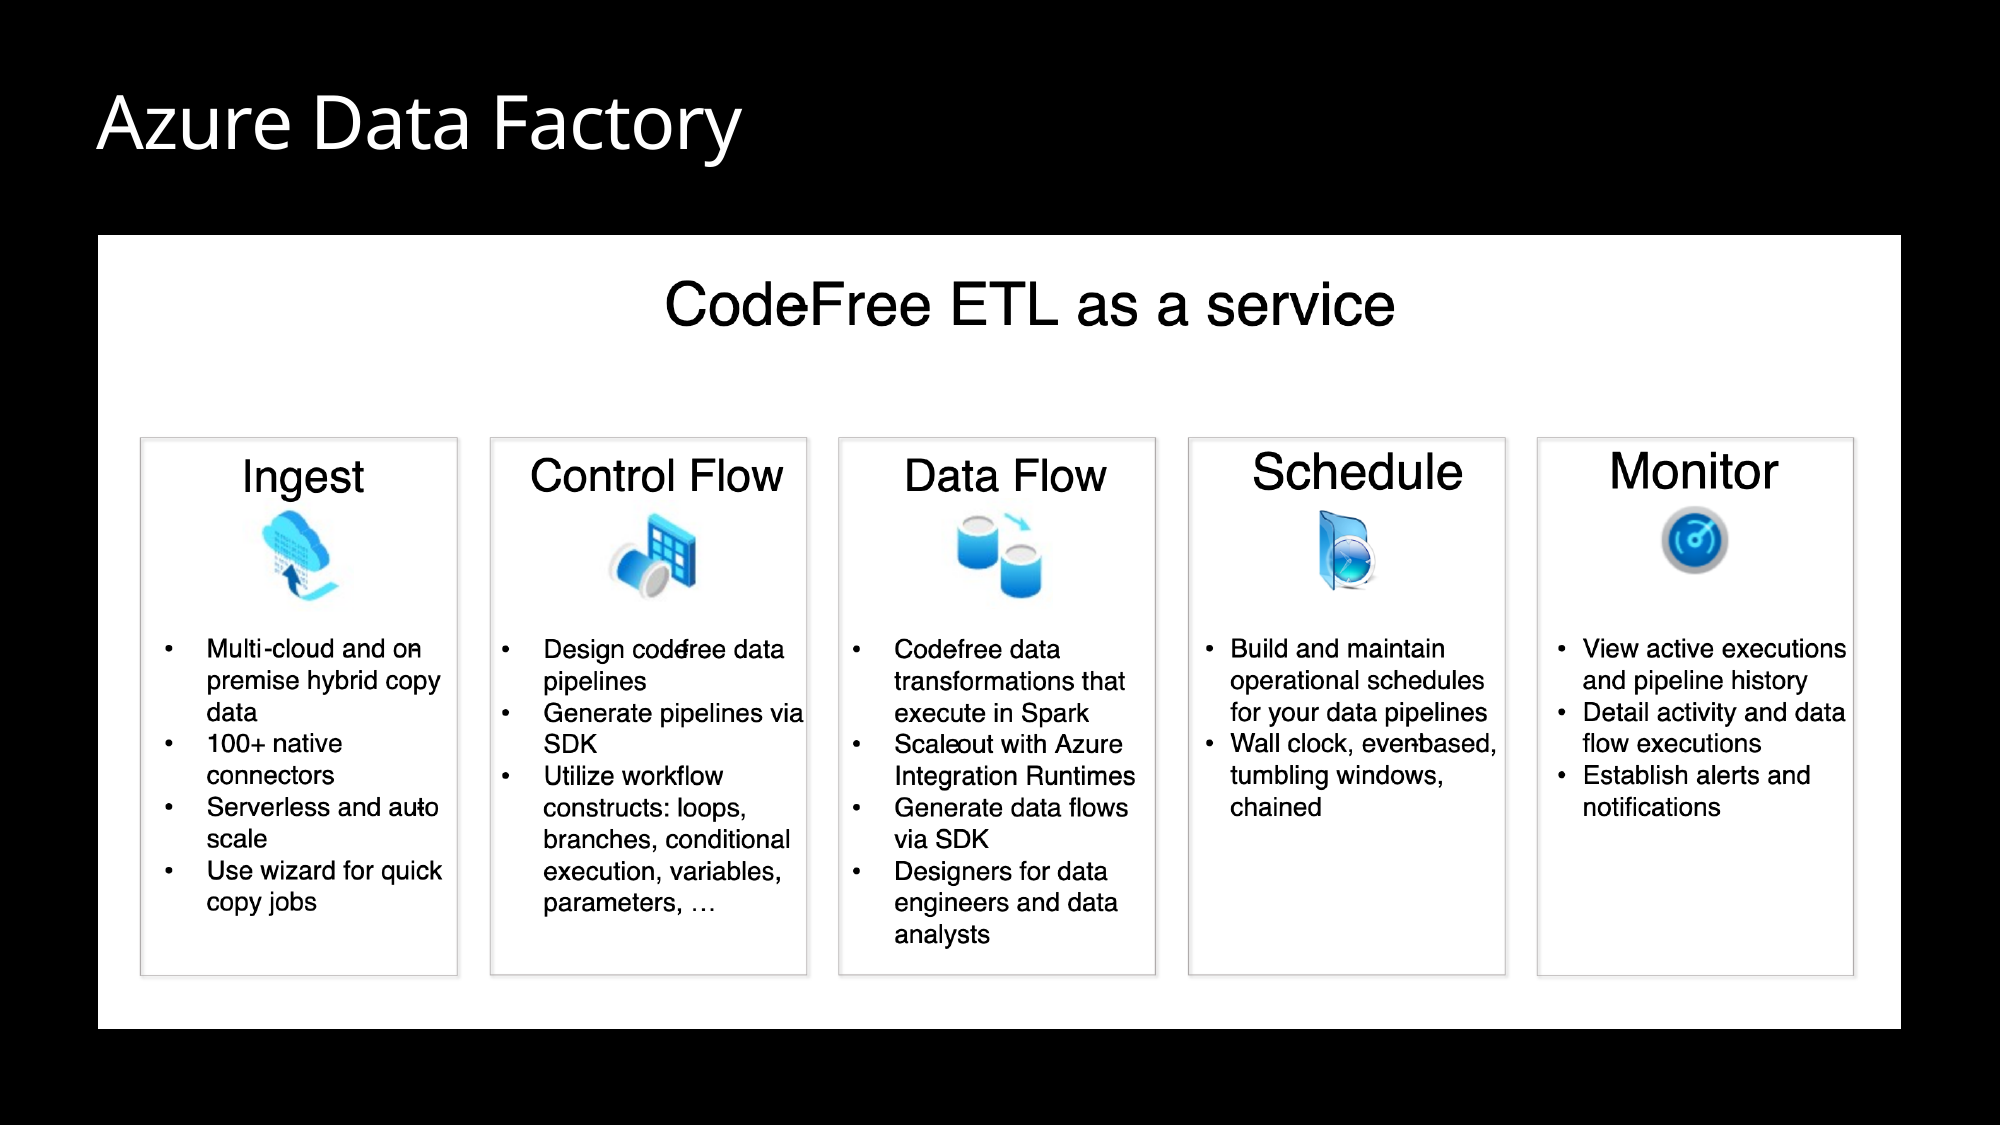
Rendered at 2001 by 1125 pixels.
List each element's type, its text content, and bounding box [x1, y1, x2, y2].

title Azure Data Factory [96, 75, 1904, 166]
picture [98, 235, 1901, 1029]
